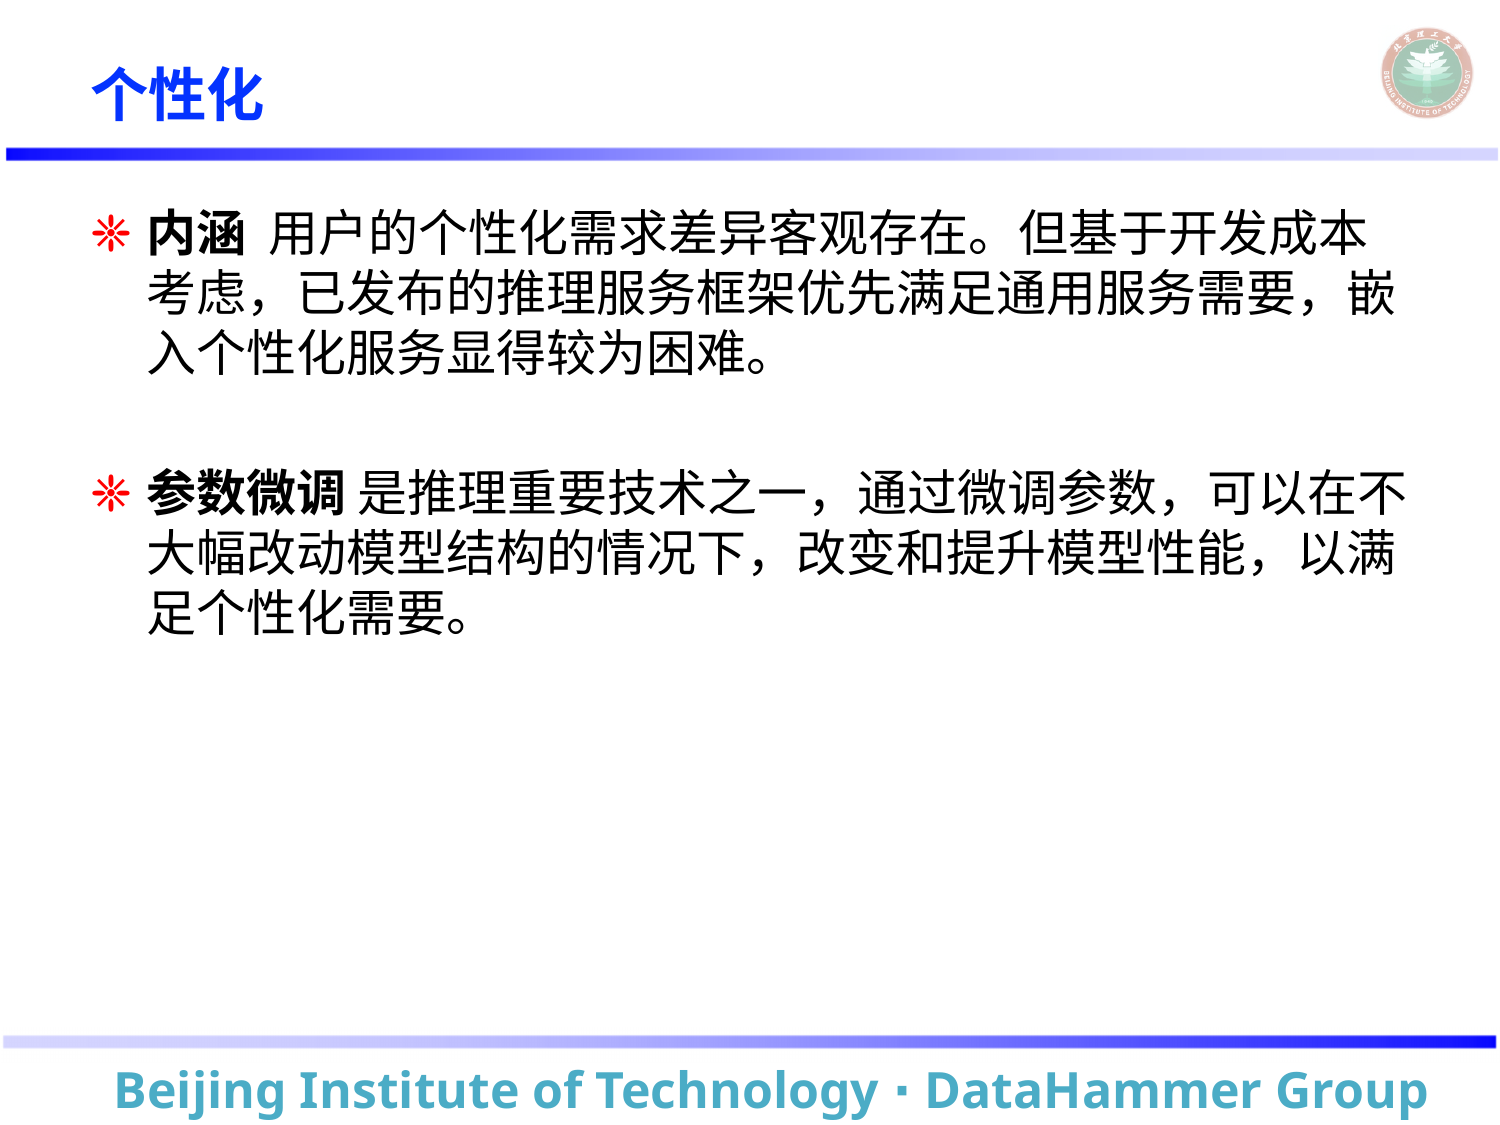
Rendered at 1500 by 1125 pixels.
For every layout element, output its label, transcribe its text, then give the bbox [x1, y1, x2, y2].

picture [0, 133, 1500, 169]
list 内涵 用户的个性化需求差异客观存在。但基于开发成本考虑，已发布的推理服务框架优先满足通用服务需要，嵌入个性化服务显得较为困难。 参数微调 是推理重要技术之一，通过微调参数，可以在不大幅改动模型结构的情况下，改变和提升模型性能，以满足个性化需要。 [75, 194, 1425, 1026]
picture [3, 1028, 1500, 1062]
title 个性化 [75, 38, 1425, 148]
